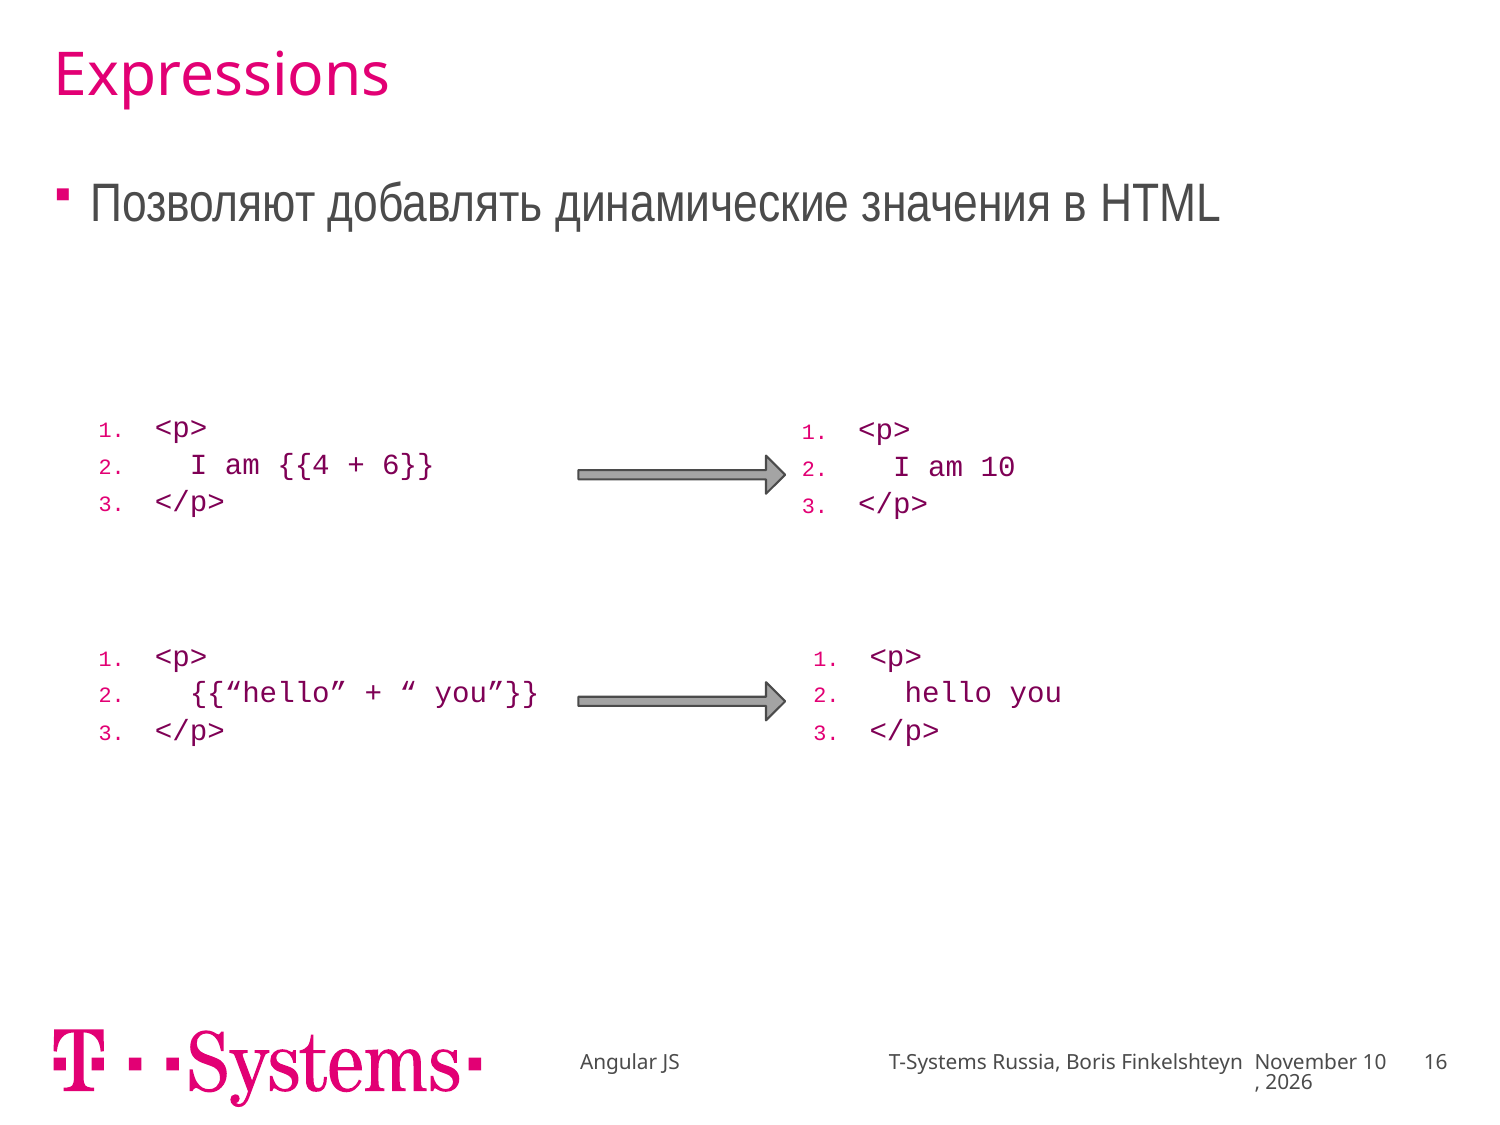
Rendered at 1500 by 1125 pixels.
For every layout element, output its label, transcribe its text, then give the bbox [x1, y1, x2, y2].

slide_number 16 [1399, 1038, 1448, 1087]
text_box [578, 455, 786, 494]
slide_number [1254, 1038, 1389, 1087]
footer Angular JS T-Systems Russia, Boris Finkelshteyn [567, 1038, 1244, 1087]
table_header <p> {{“hello” + “ you”}} </p> [84, 635, 568, 769]
table_header <p> I am 10 </p> [787, 408, 1161, 542]
text_box [578, 682, 786, 721]
text_box Позволяют добавлять динамические значения в HTML [53, 145, 1310, 292]
title Expressions [53, 43, 1447, 132]
table_header <p> hello you </p> [798, 635, 1283, 769]
table_header <p> I am {{4 + 6}} </p> [84, 406, 457, 540]
